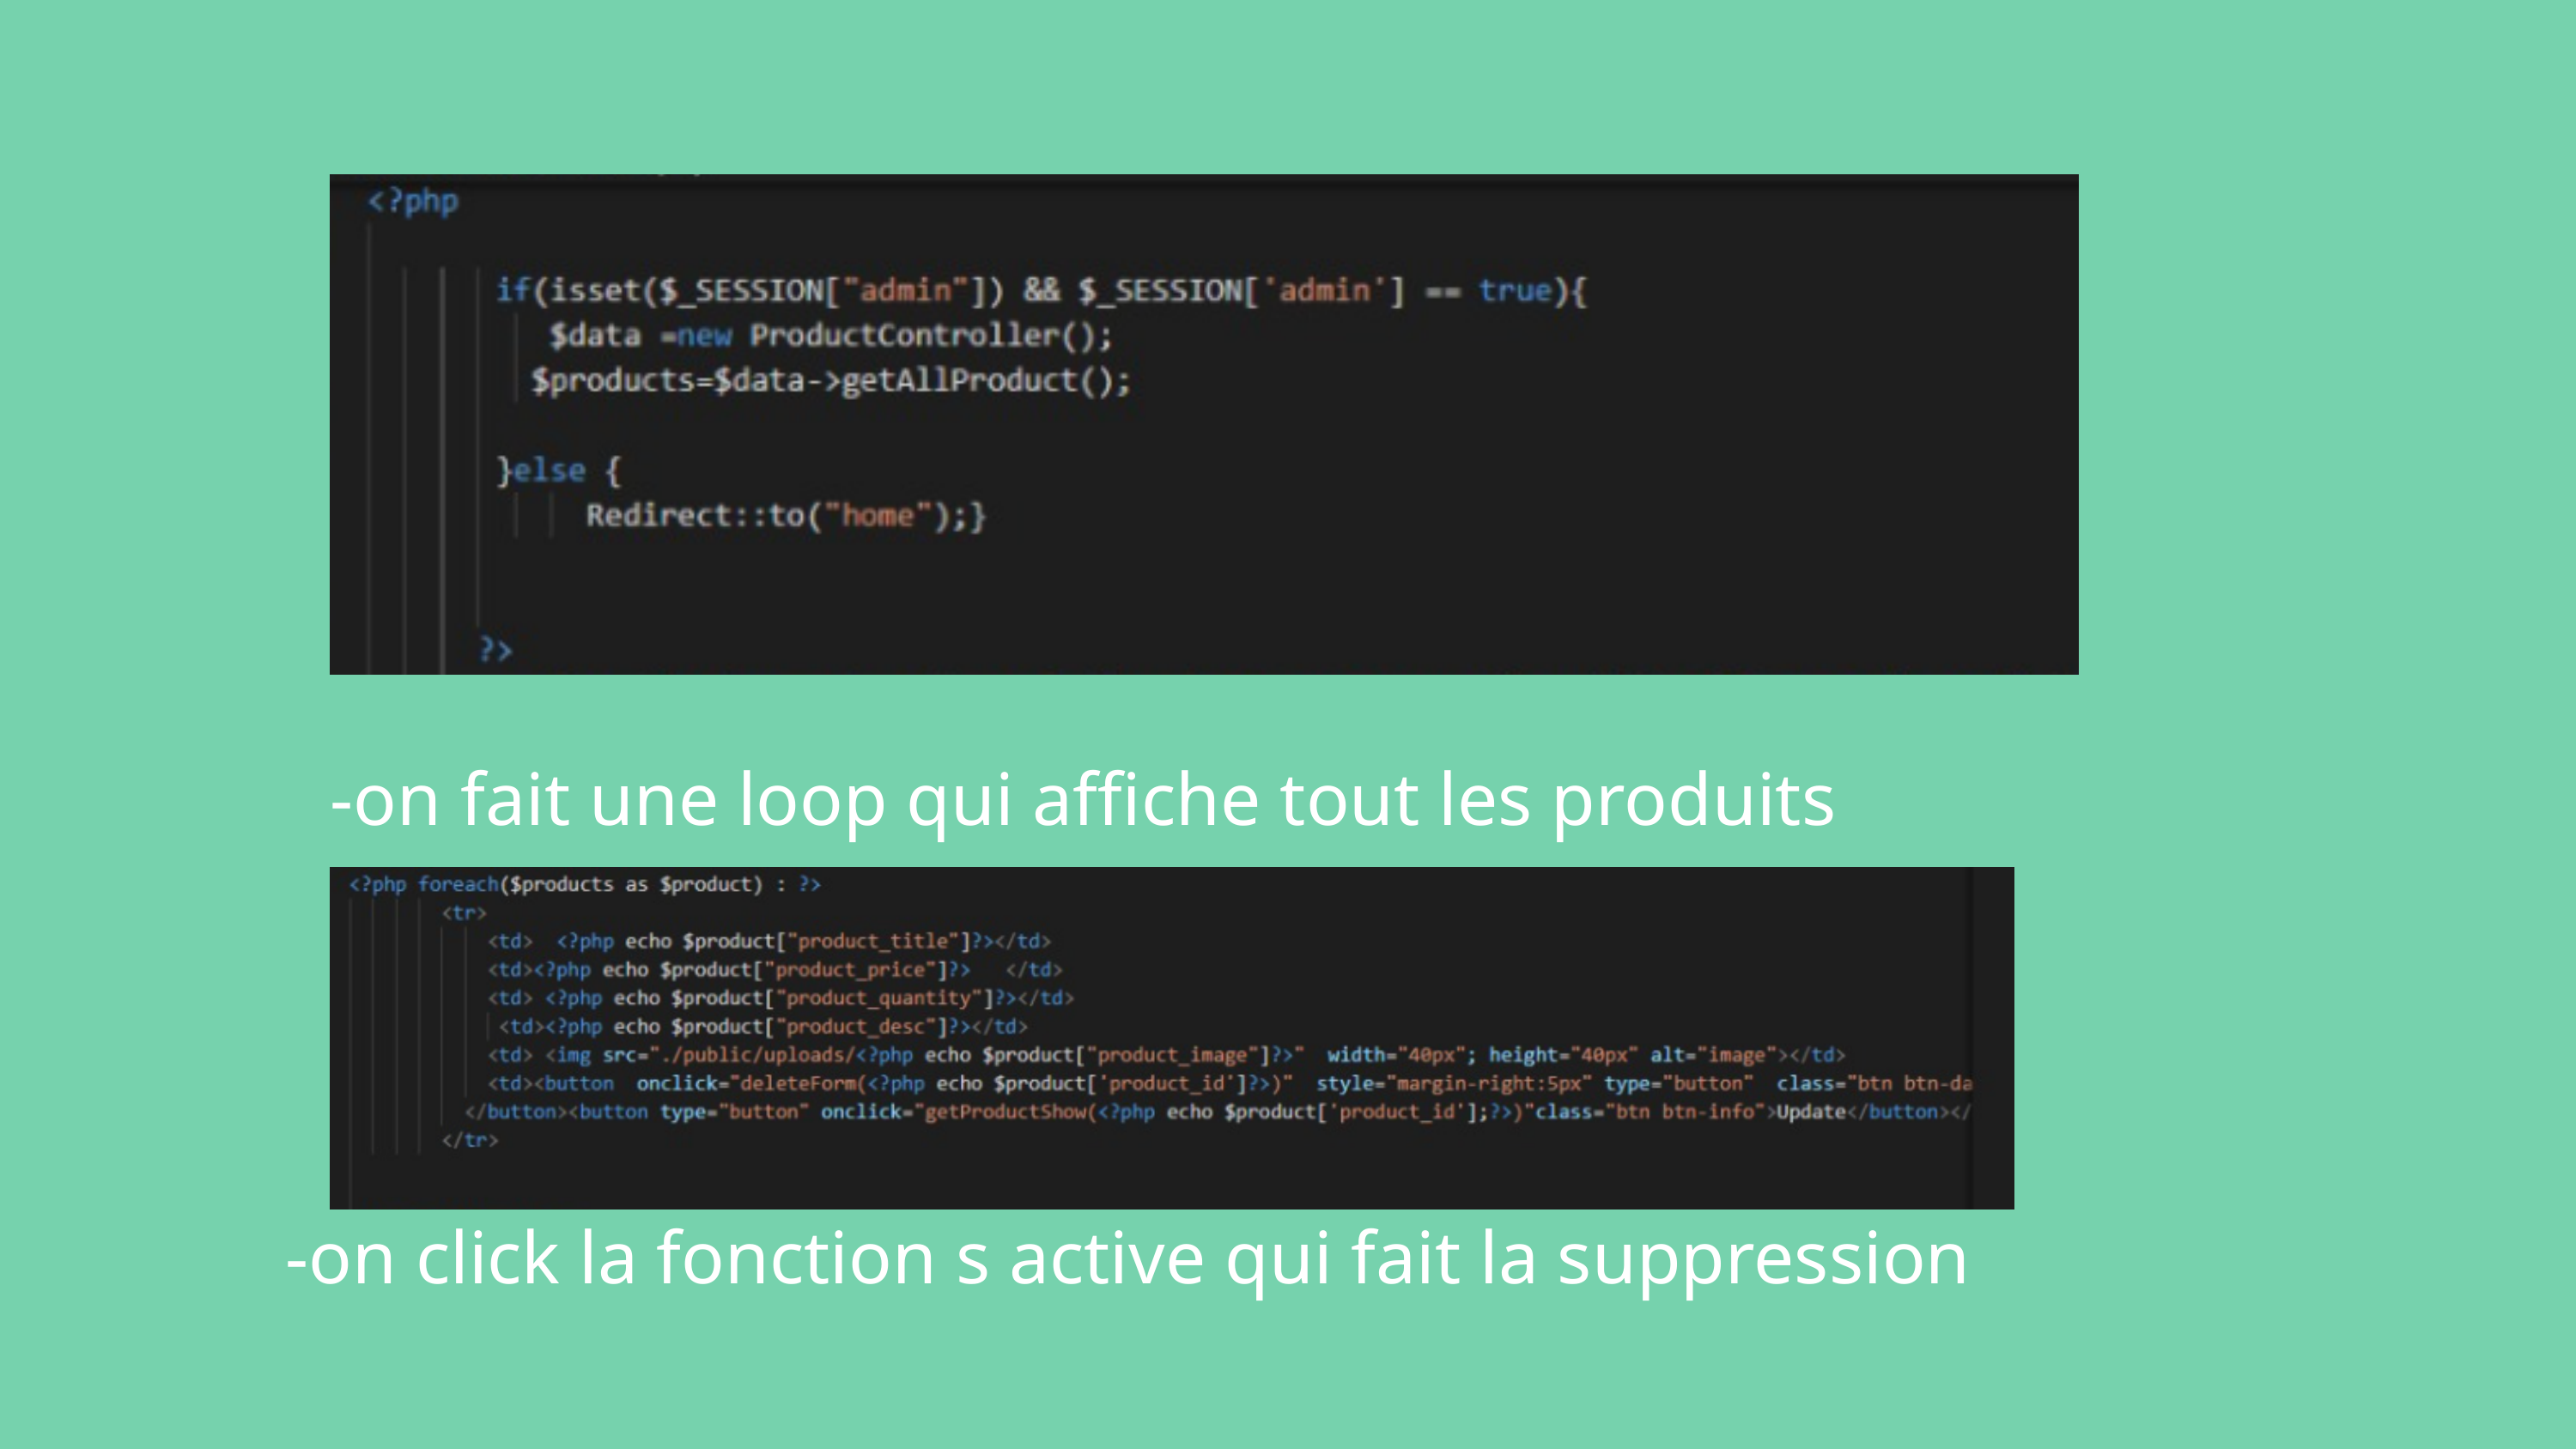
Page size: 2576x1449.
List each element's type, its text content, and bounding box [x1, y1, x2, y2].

text_box -on click la fonction s active qui fait la suppression [285, 1197, 2490, 1449]
picture [330, 867, 2015, 1210]
picture [330, 174, 2079, 676]
text_box -on fait une loop qui affiche tout les produits [330, 738, 2536, 1042]
